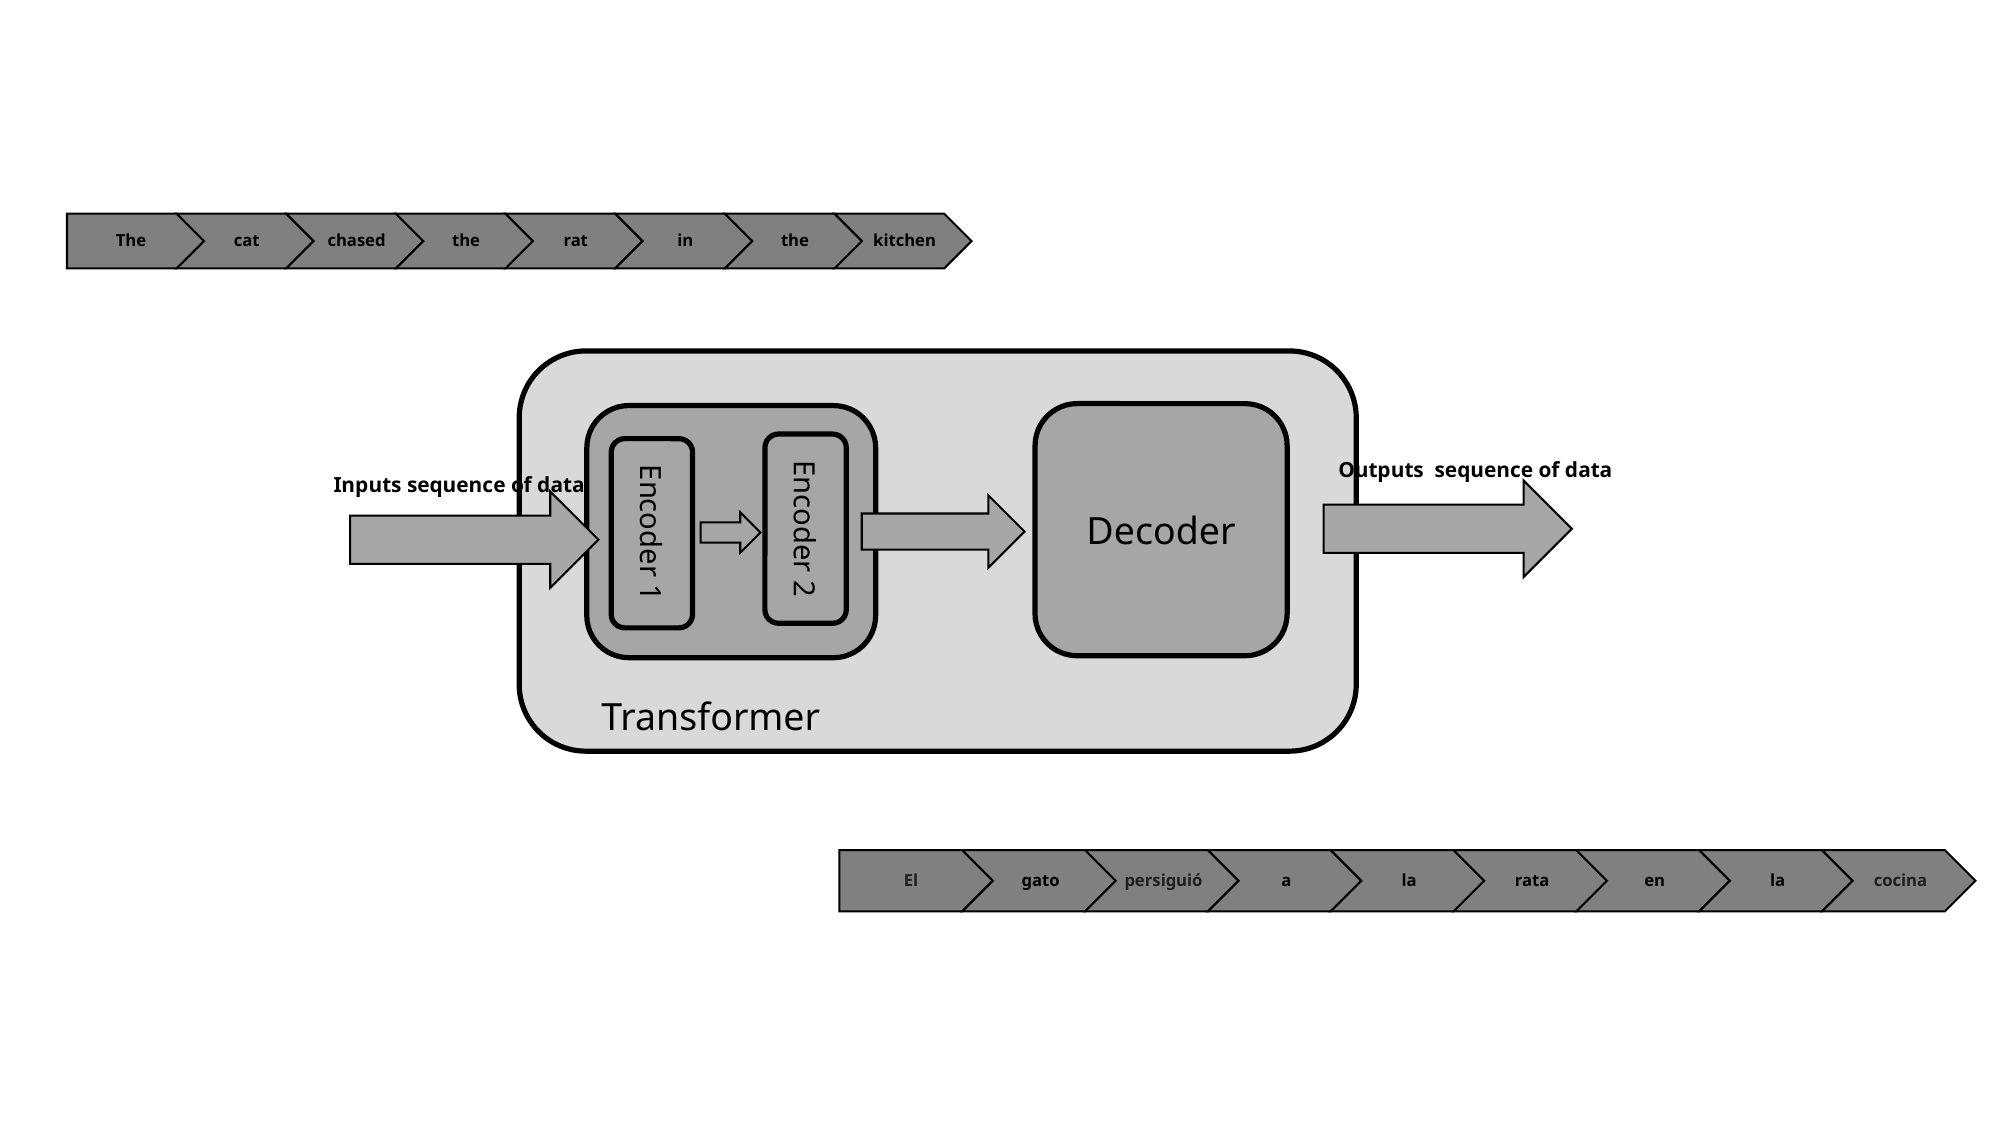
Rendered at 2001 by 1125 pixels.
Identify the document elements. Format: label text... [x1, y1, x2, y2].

text_box Transformer [586, 685, 920, 746]
text_box Inputs sequence of data [318, 464, 610, 505]
text_box Outputs sequence of data [1323, 448, 1657, 489]
text_box [518, 349, 1358, 753]
text_box [699, 509, 762, 556]
text_box Decoder [1033, 402, 1289, 657]
text_box Encoder 1 [610, 437, 694, 629]
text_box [66, 66, 973, 416]
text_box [838, 695, 1977, 1067]
text_box Encoder 2 [763, 432, 848, 625]
text_box [1322, 489, 1574, 580]
text_box [585, 416, 877, 659]
text_box [860, 492, 1027, 571]
text_box [349, 505, 600, 591]
